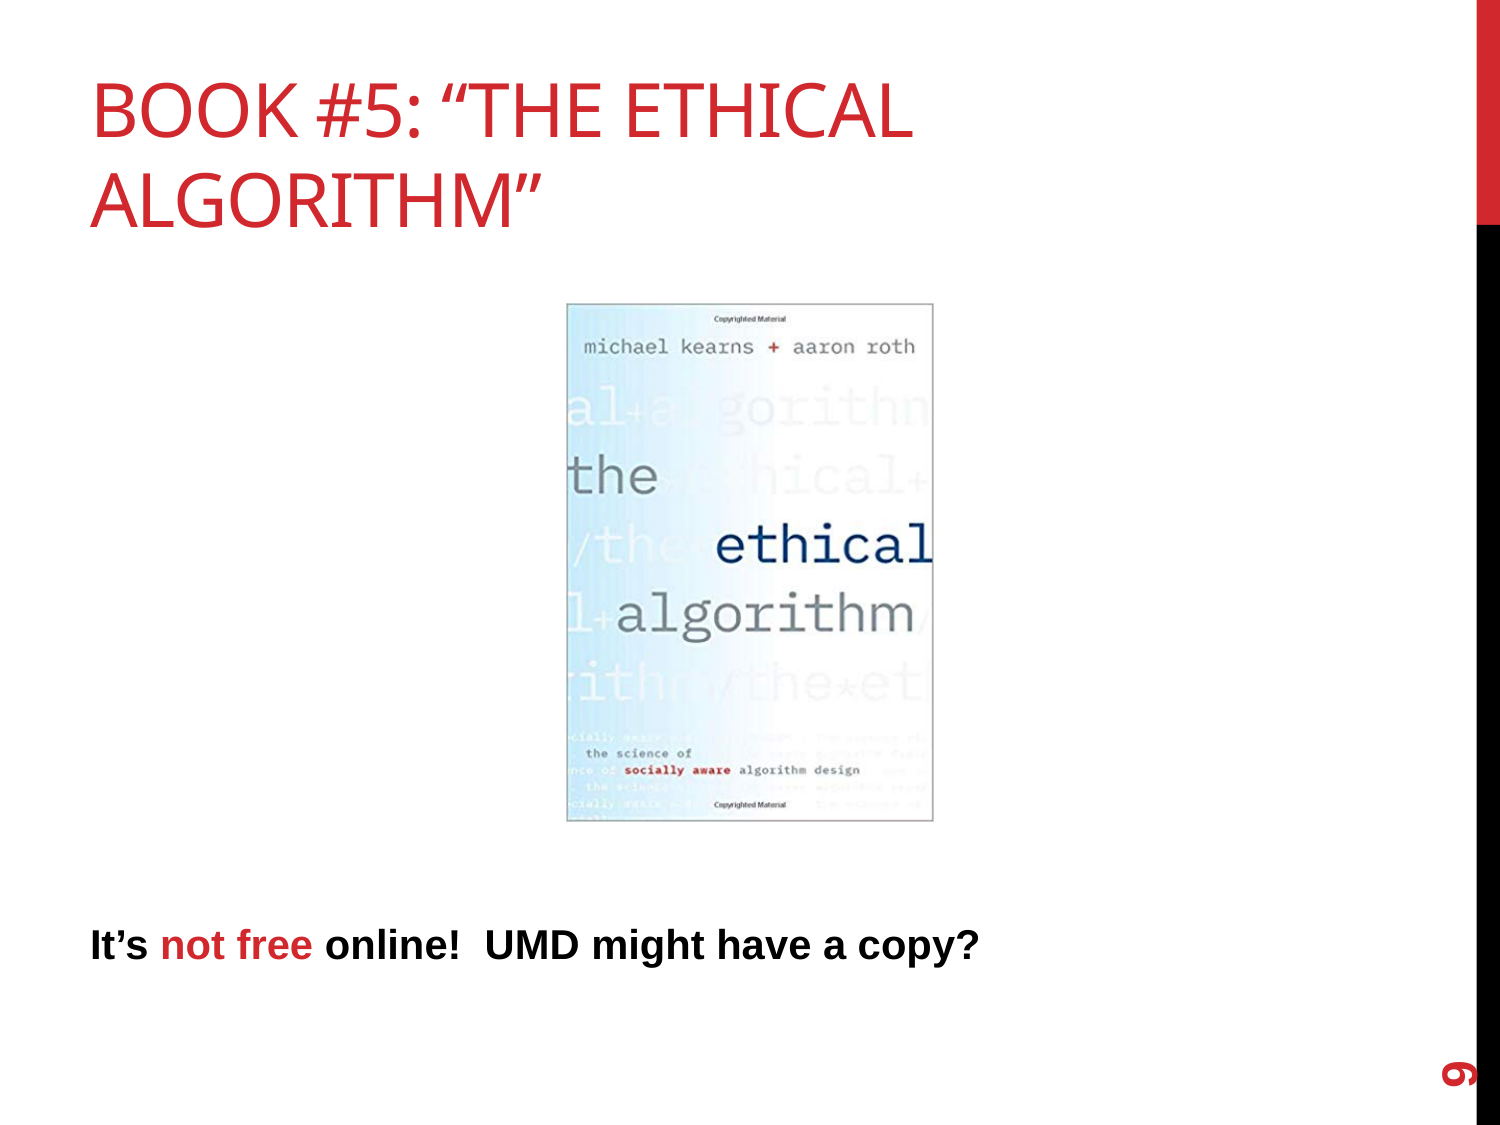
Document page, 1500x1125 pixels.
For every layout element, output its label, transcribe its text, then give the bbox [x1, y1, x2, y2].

picture [566, 302, 934, 823]
title Book #5: “The Ethical Algorithm” [75, 25, 1382, 250]
list It’s not free online! UMD might have a copy? [75, 910, 1325, 1005]
slide_number 9 [1427, 887, 1488, 1104]
